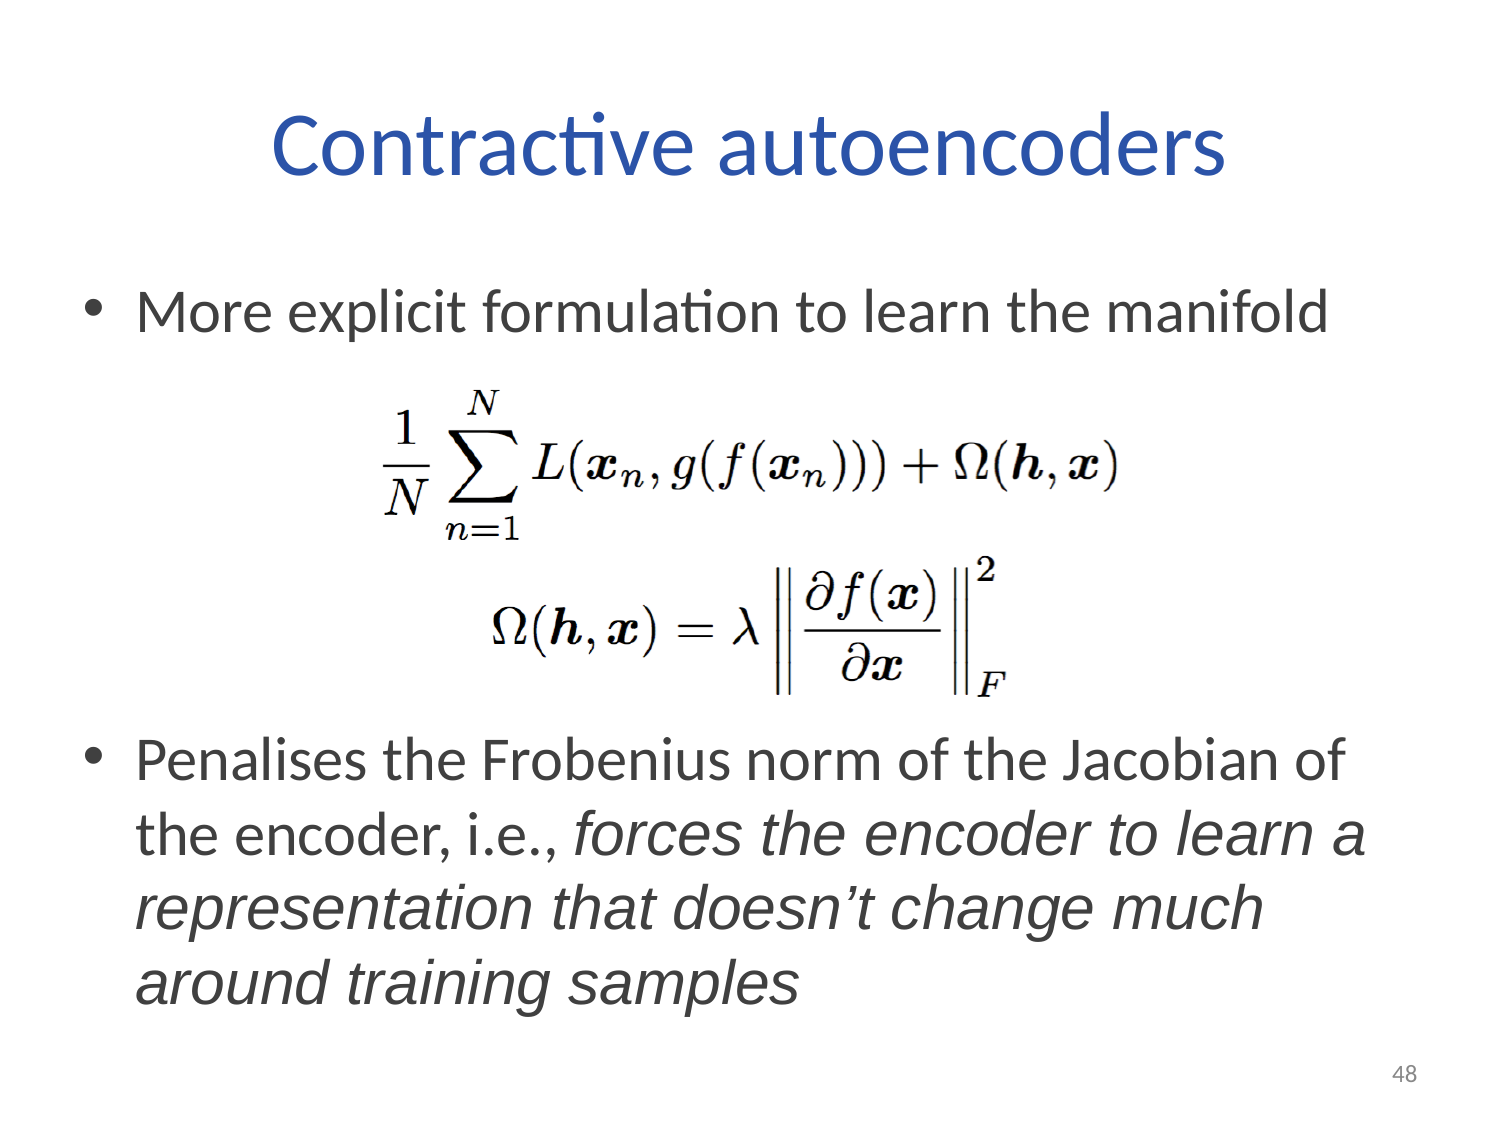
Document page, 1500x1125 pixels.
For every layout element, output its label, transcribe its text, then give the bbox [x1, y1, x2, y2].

title Contractive autoencoders [74, 14, 1426, 263]
list More explicit formulation to learn the manifold Penalises the Frobenius norm of the Jacobian of the encoder, i.e., forces the encoder to learn a representation that doesn’t change much around training samples [74, 263, 1426, 1125]
slide_number 48 [1074, 1051, 1426, 1094]
picture [365, 382, 1135, 708]
